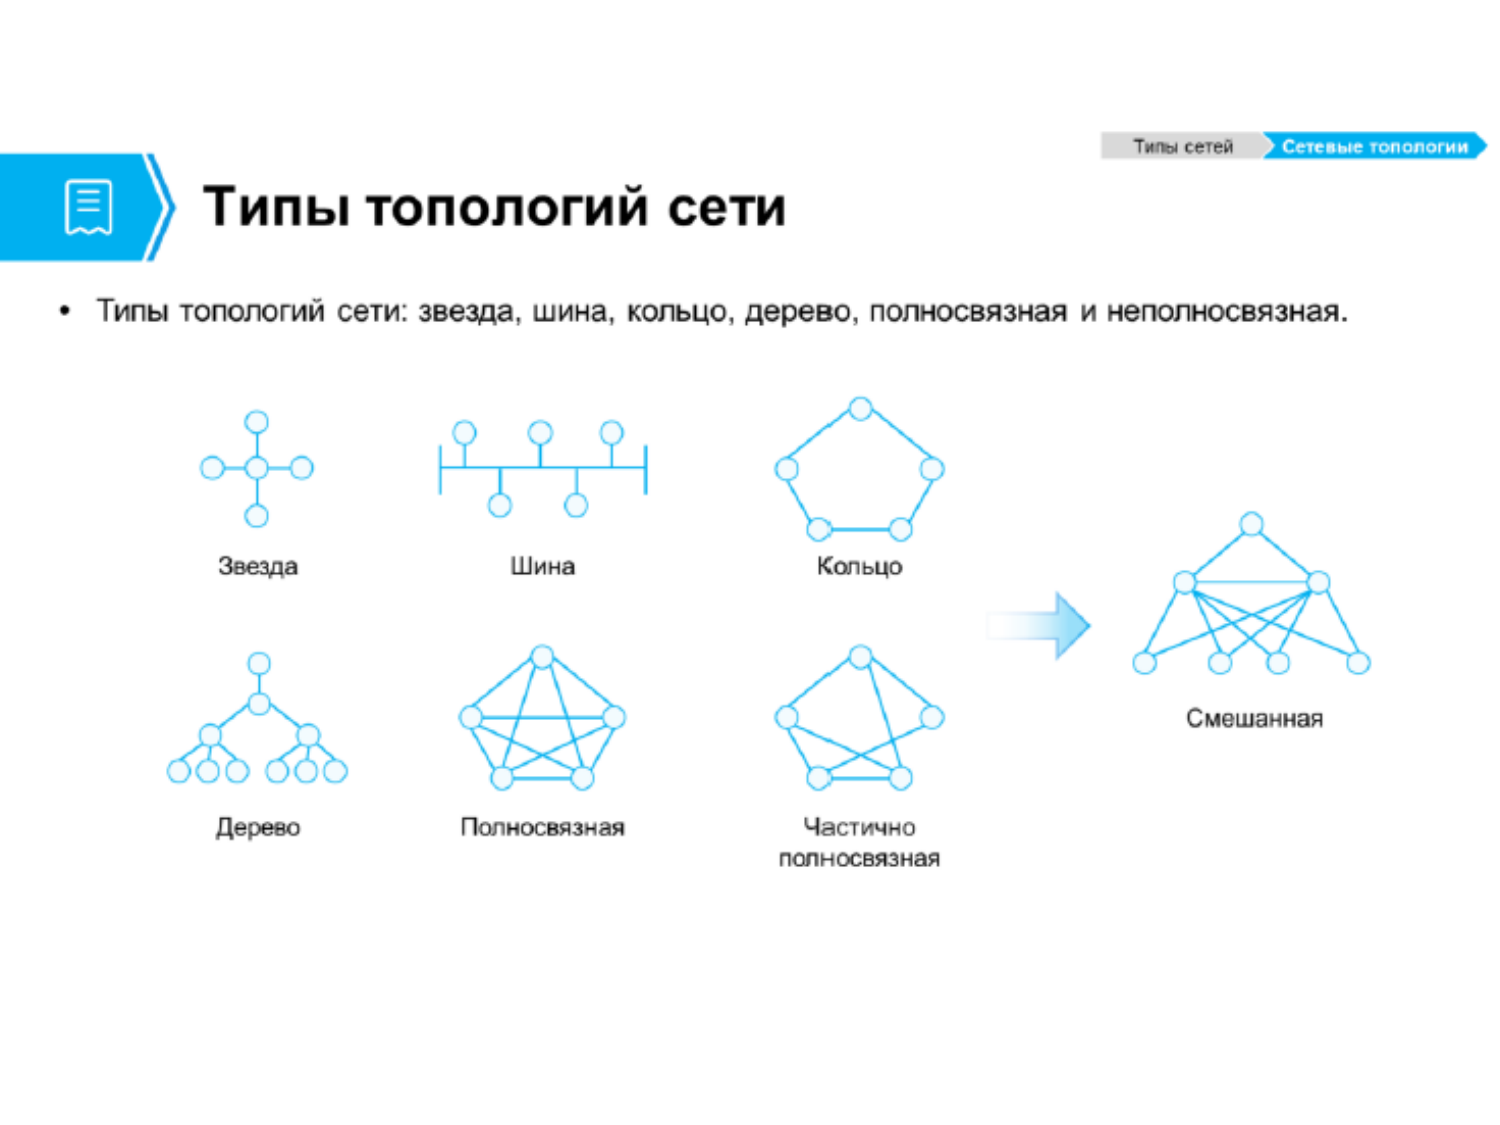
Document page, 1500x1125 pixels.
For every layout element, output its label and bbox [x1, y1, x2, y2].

list [0, 126, 1500, 918]
